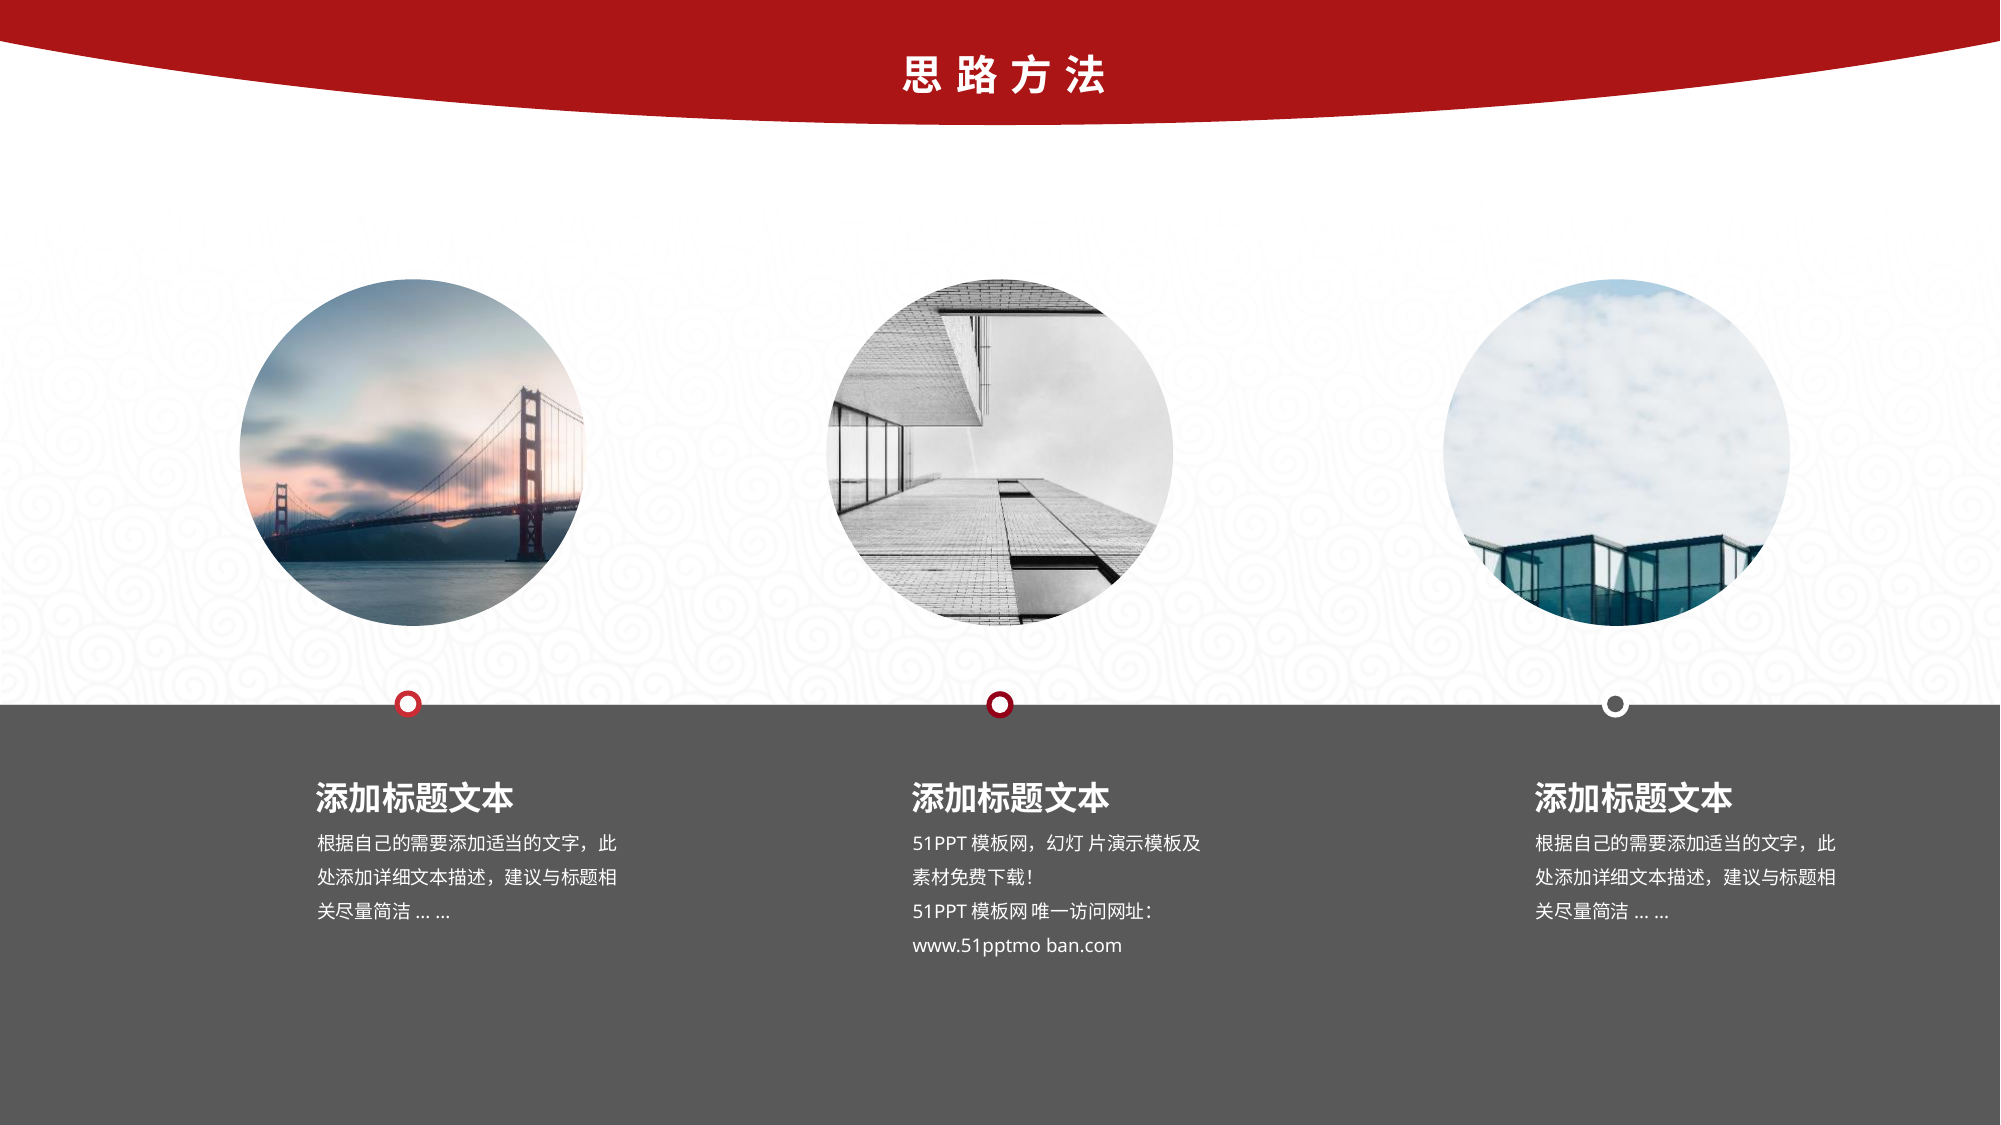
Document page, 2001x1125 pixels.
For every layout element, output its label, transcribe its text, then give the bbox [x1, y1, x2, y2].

picture [1443, 279, 1791, 626]
text_box [0, 705, 2000, 1125]
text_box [394, 690, 422, 718]
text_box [896, 769, 1228, 962]
picture [826, 279, 1174, 626]
text_box 思路方法 [824, 40, 1184, 106]
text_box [1519, 769, 1852, 928]
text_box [1601, 690, 1630, 718]
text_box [301, 769, 633, 928]
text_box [986, 691, 1014, 719]
picture [239, 279, 587, 626]
